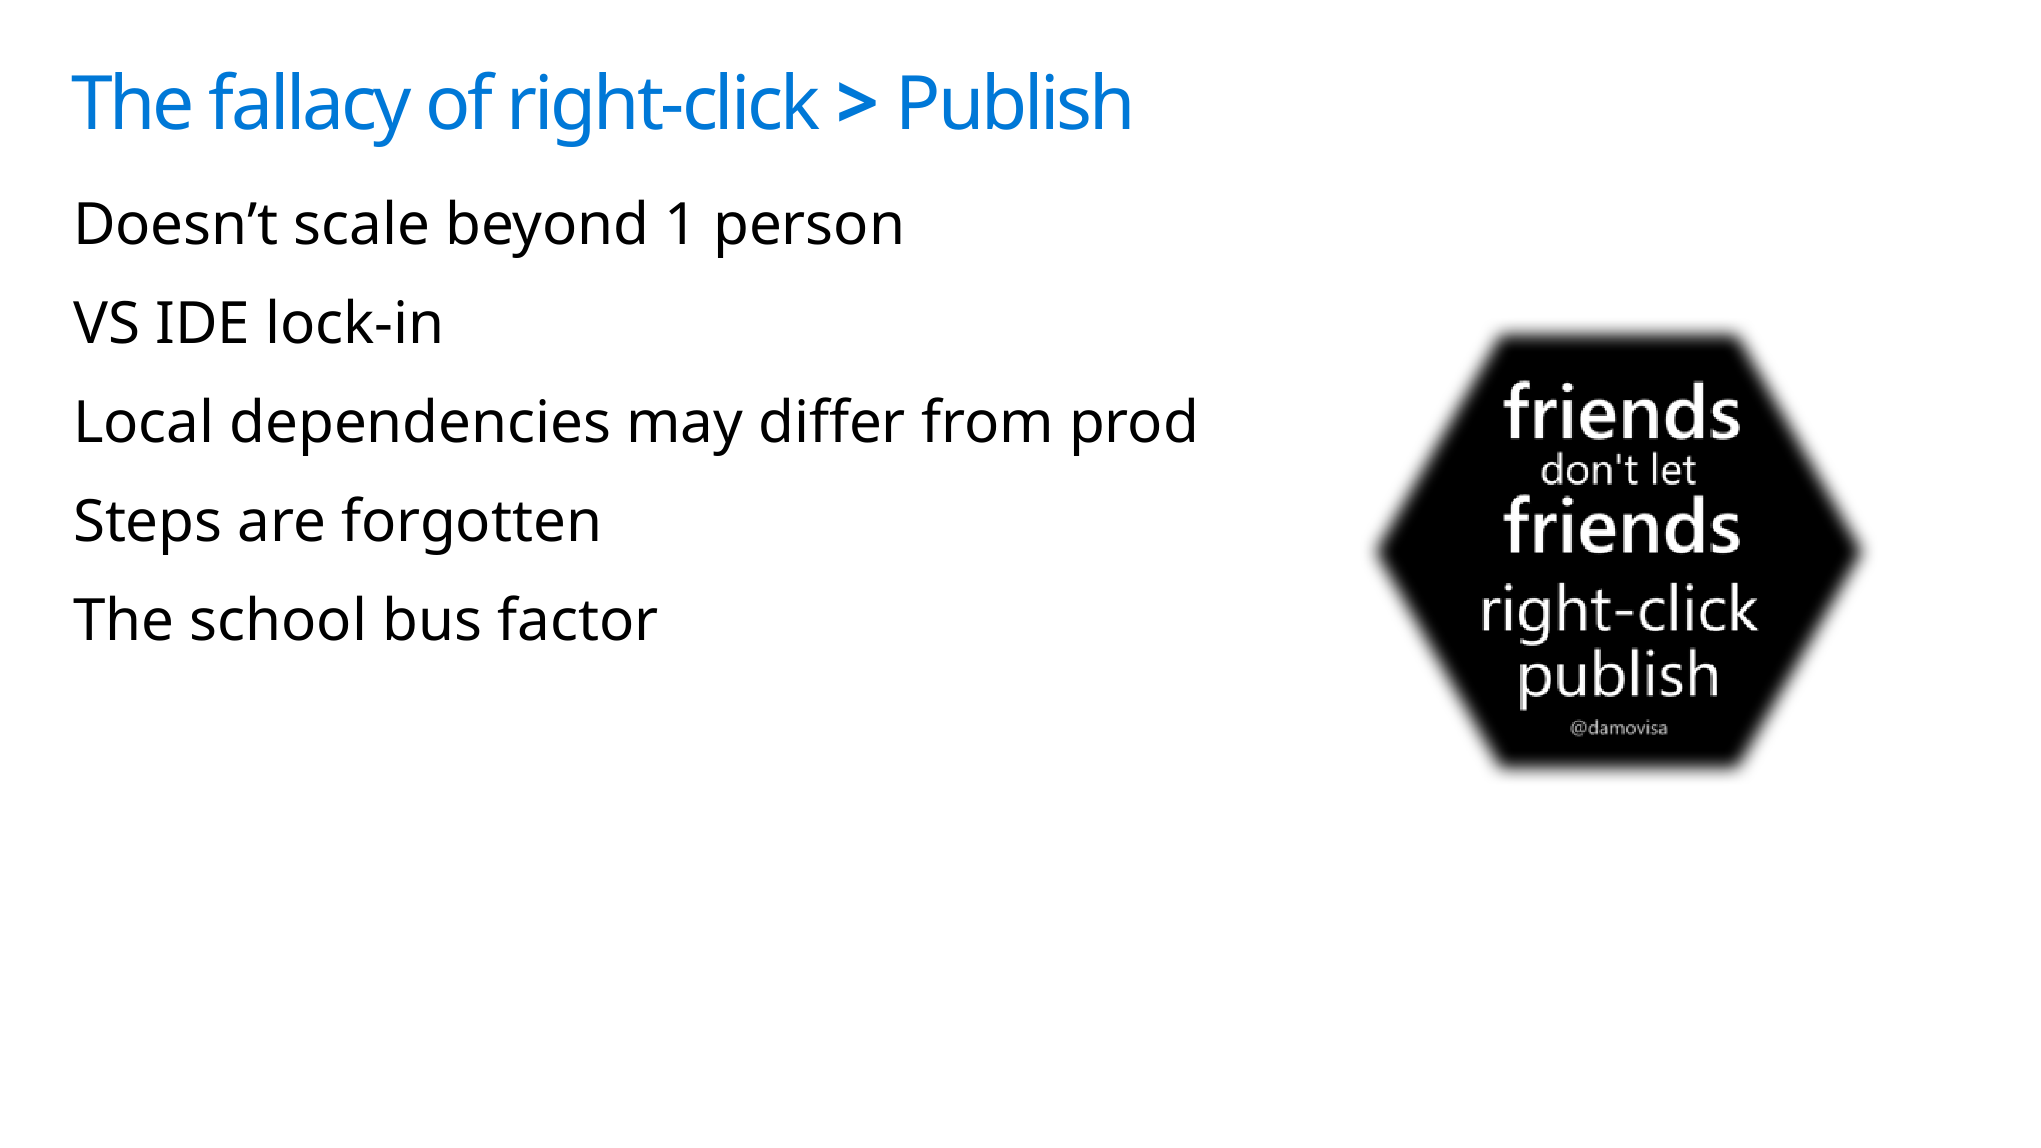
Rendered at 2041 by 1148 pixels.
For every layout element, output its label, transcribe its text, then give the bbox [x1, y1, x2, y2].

list Doesn’t scale beyond 1 person VS IDE lock-in Local dependencies may differ from prod Steps are forgotten The school bus factor [73, 185, 1970, 657]
title The fallacy of right-click > Publish [71, 37, 1969, 162]
picture [1330, 305, 1900, 800]
